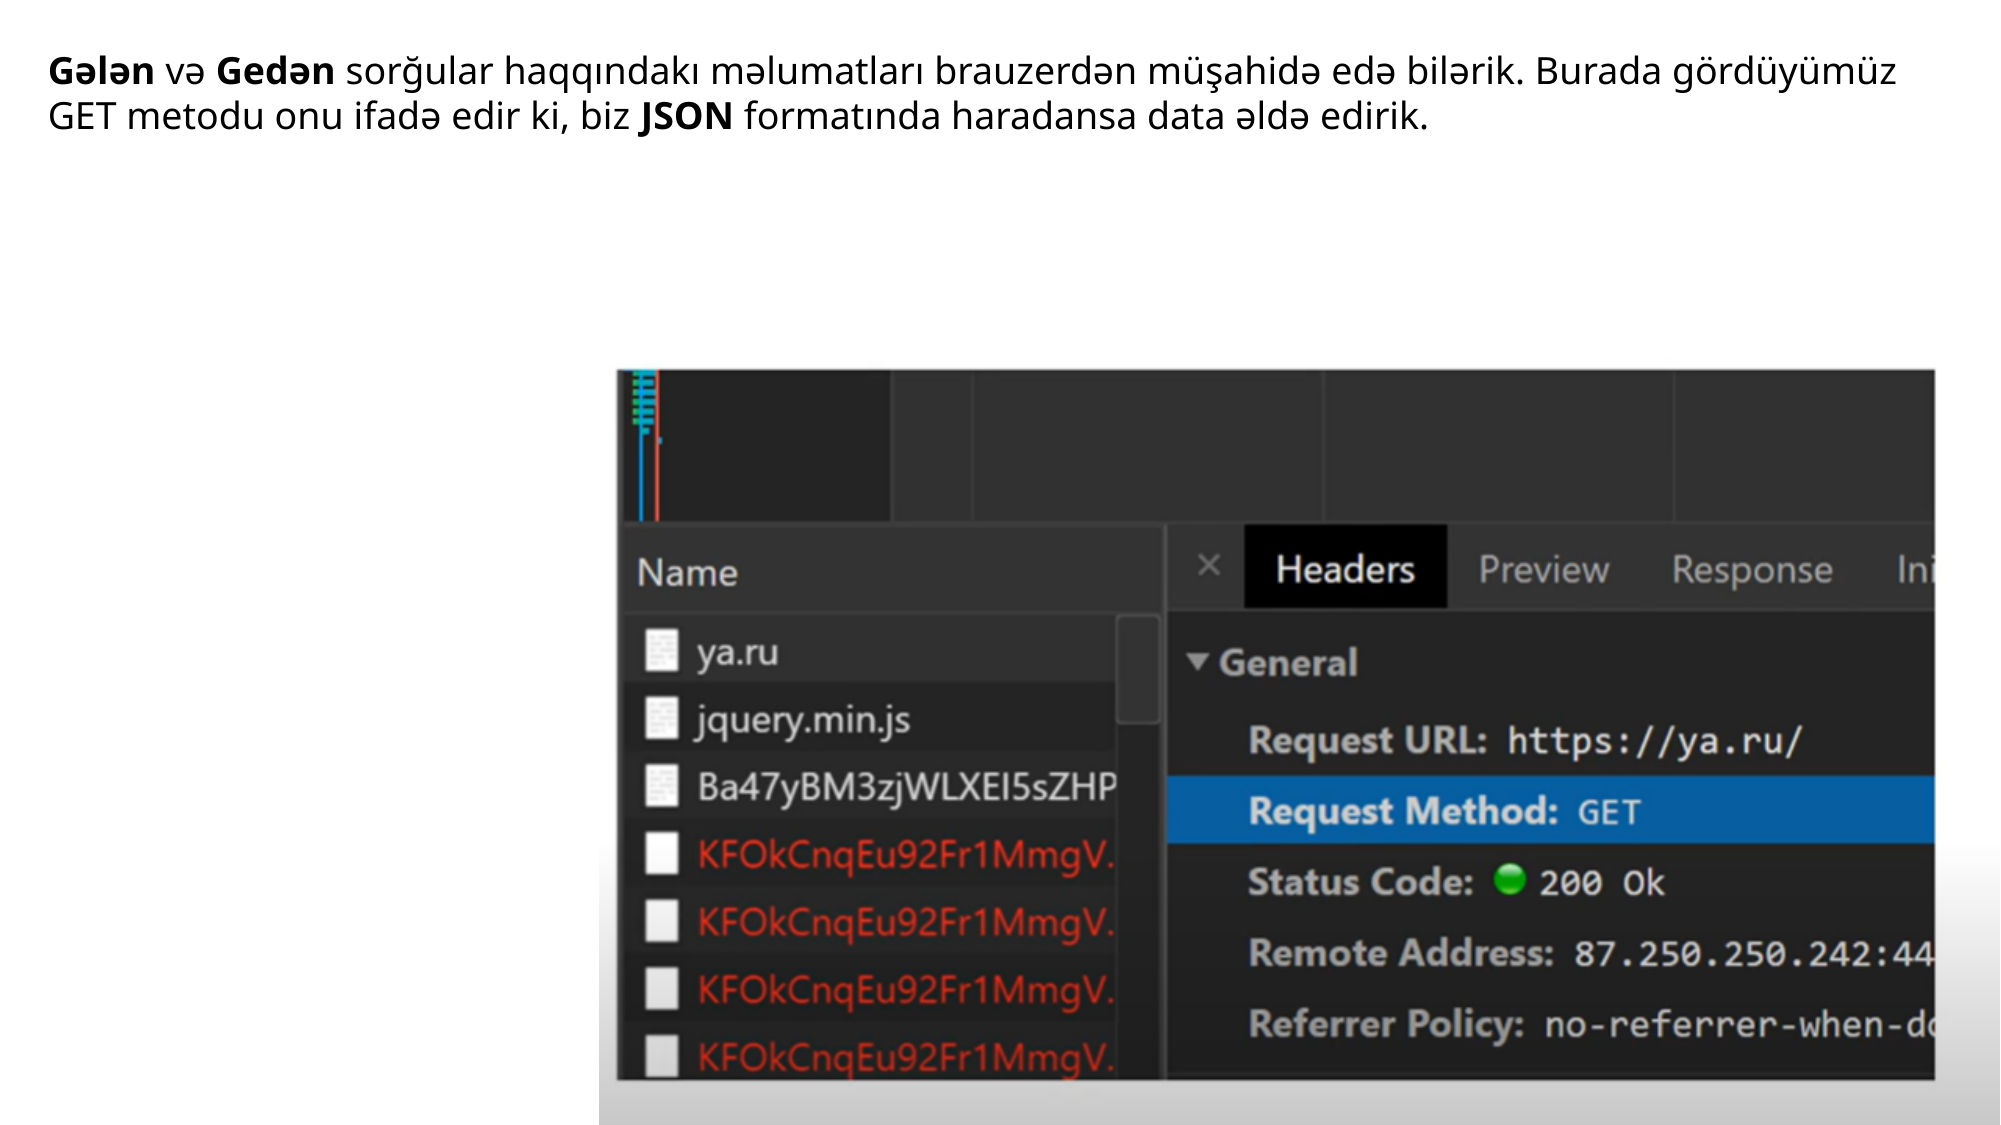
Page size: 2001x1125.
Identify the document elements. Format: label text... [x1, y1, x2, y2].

picture [599, 288, 2000, 1125]
text_box Gələn və Gedən sorğular haqqındakı məlumatları brauzerdən müşahidə edə bilərik. Burada gördüyümüz GET metodu onu ifadə edir ki, biz JSON formatında haradansa data əldə edirik. [33, 40, 1973, 145]
